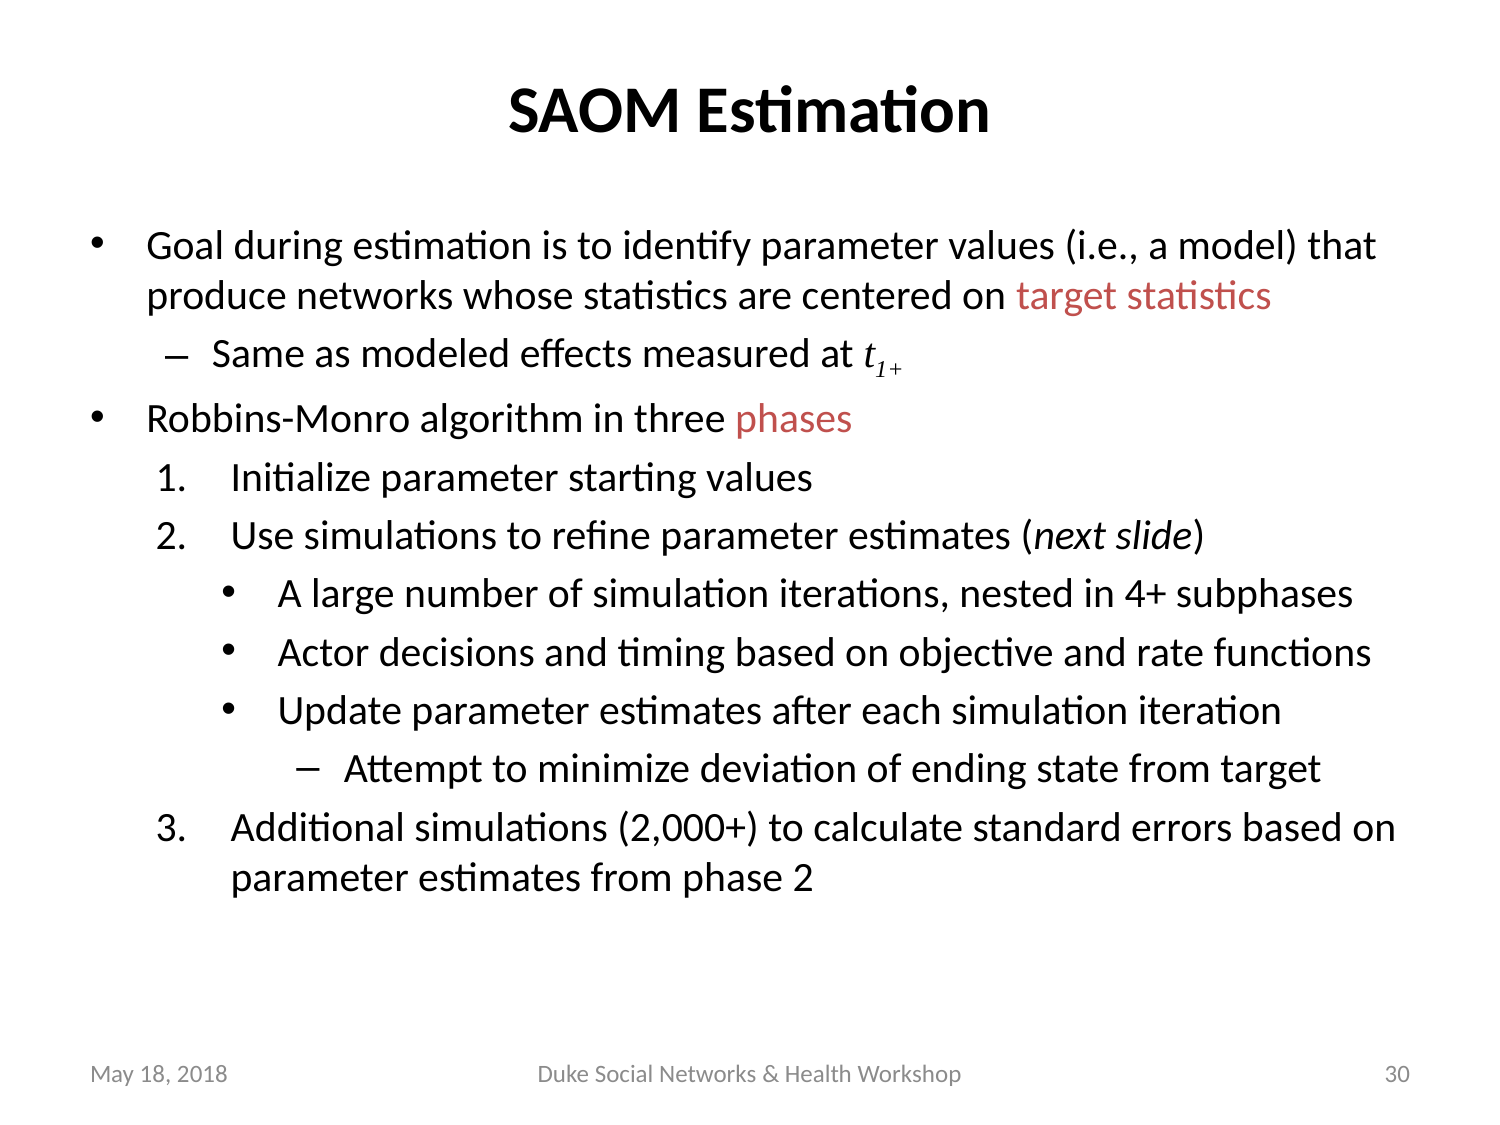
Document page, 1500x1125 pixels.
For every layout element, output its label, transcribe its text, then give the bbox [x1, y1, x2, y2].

slide_number 30 [1074, 1042, 1425, 1103]
title SAOM Estimation [75, 12, 1425, 200]
list Goal during estimation is to identify parameter values (i.e., a model) that produce networks whose statistics are centered on target statistics Same as modeled effects measured at t1+ Robbins-Monro algorithm in three phases Initialize parameter starting values Use simulations to refine parameter estimates (next slide) A large number of simulation iterations, nested in 4+ subphases Actor decisions and timing based on objective and rate functions Update parameter estimates after each simulation iteration Attempt to minimize deviation of ending state from target Additional simulations (2,000+) to calculate standard errors based on parameter estimates from phase 2 [75, 209, 1425, 997]
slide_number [75, 1042, 425, 1103]
footer Duke Social Networks & Health Workshop [512, 1042, 988, 1103]
